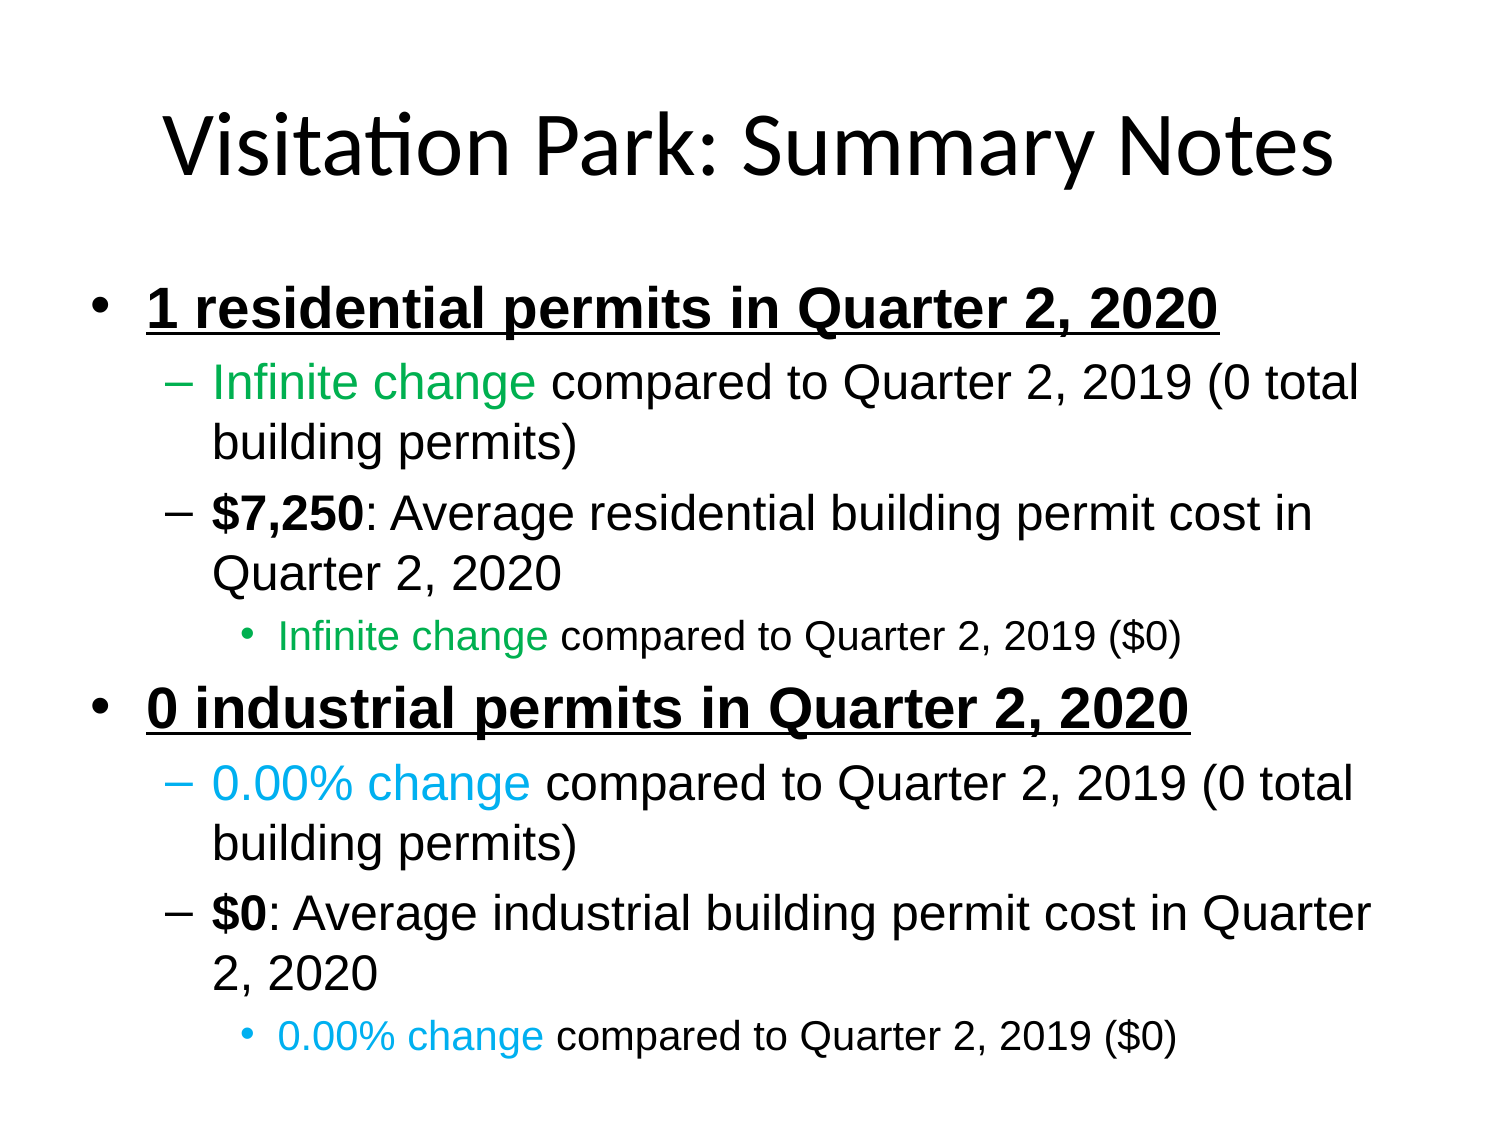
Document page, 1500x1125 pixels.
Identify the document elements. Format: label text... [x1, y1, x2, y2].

title Visitation Park: Summary Notes [75, 45, 1425, 233]
list 1 residential permits in Quarter 2, 2020 Infinite change compared to Quarter 2, 2019 (0 total building permits) $7,250: Average residential building permit cost in Quarter 2, 2020 Infinite change compared to Quarter 2, 2019 ($0) 0 industrial permits in Quarter 2, 2020 0.00% change compared to Quarter 2, 2019 (0 total building permits) $0: Average industrial building permit cost in Quarter 2, 2020 0.00% change compared to Quarter 2, 2019 ($0) [75, 262, 1425, 1005]
